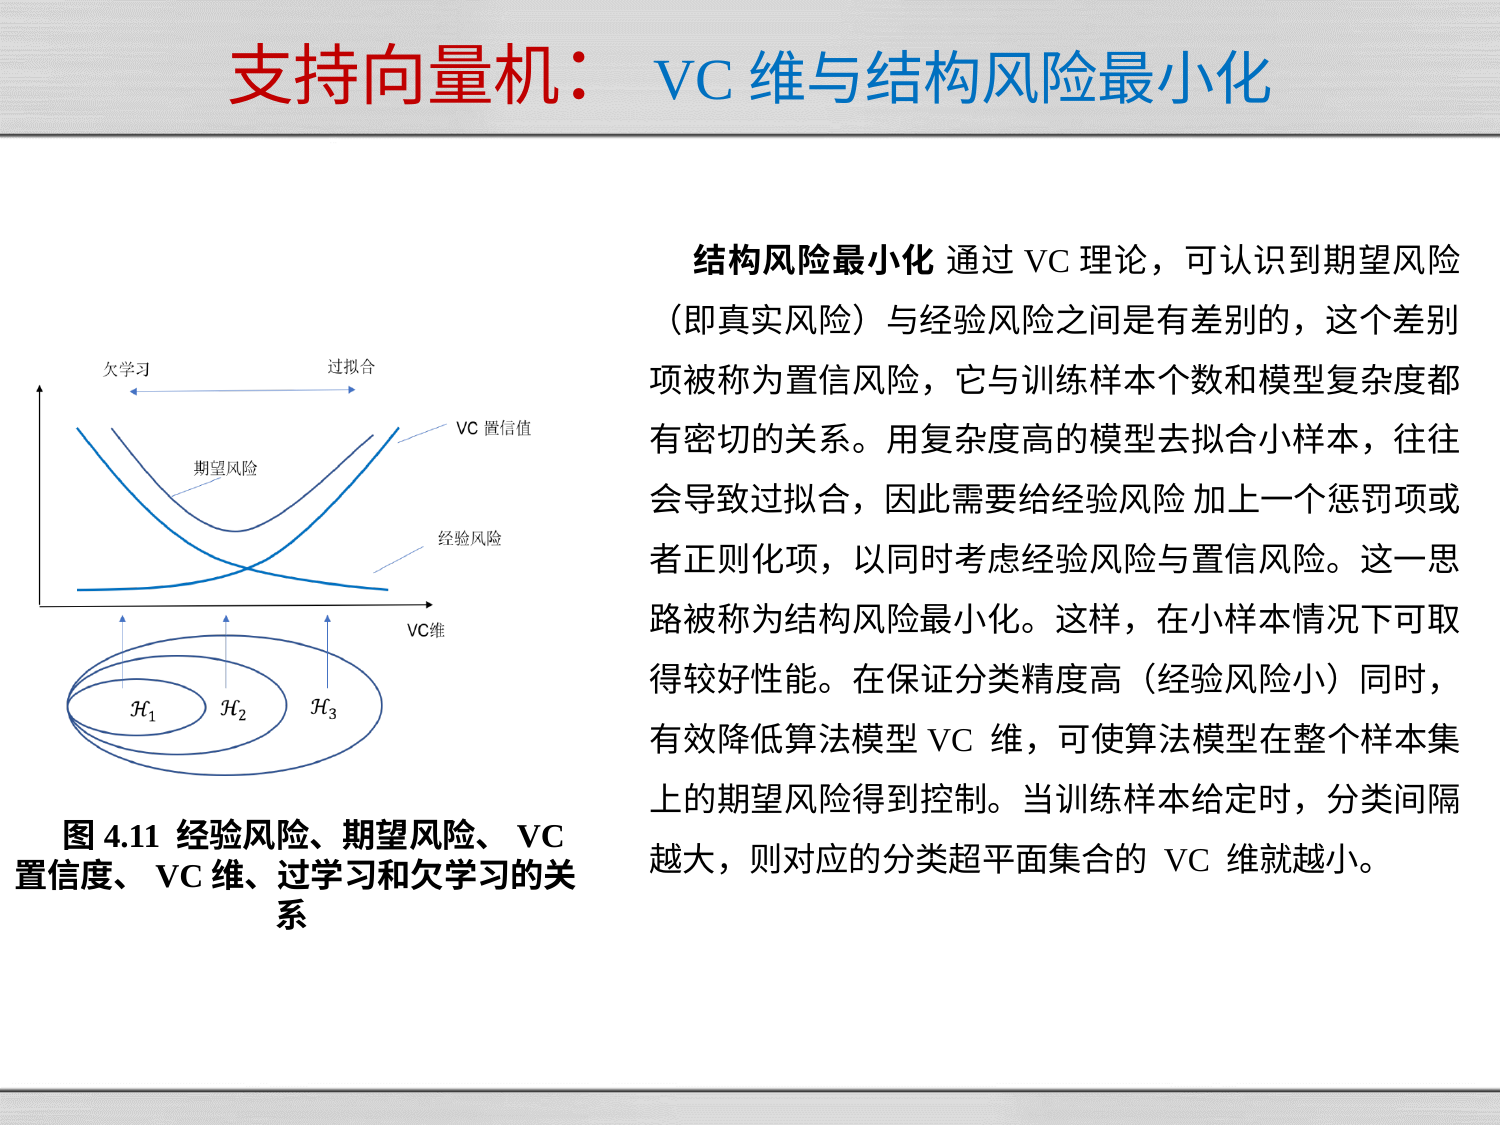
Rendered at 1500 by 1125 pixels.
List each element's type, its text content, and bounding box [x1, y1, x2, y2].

picture [0, 135, 1500, 1125]
text_box 图4.11 经验风险、期望风险、VC置信度、VC维、过学习和欠学习的关系 [0, 807, 604, 942]
title 支持向量机：VC维与结构风险最小化 [0, 0, 1500, 135]
